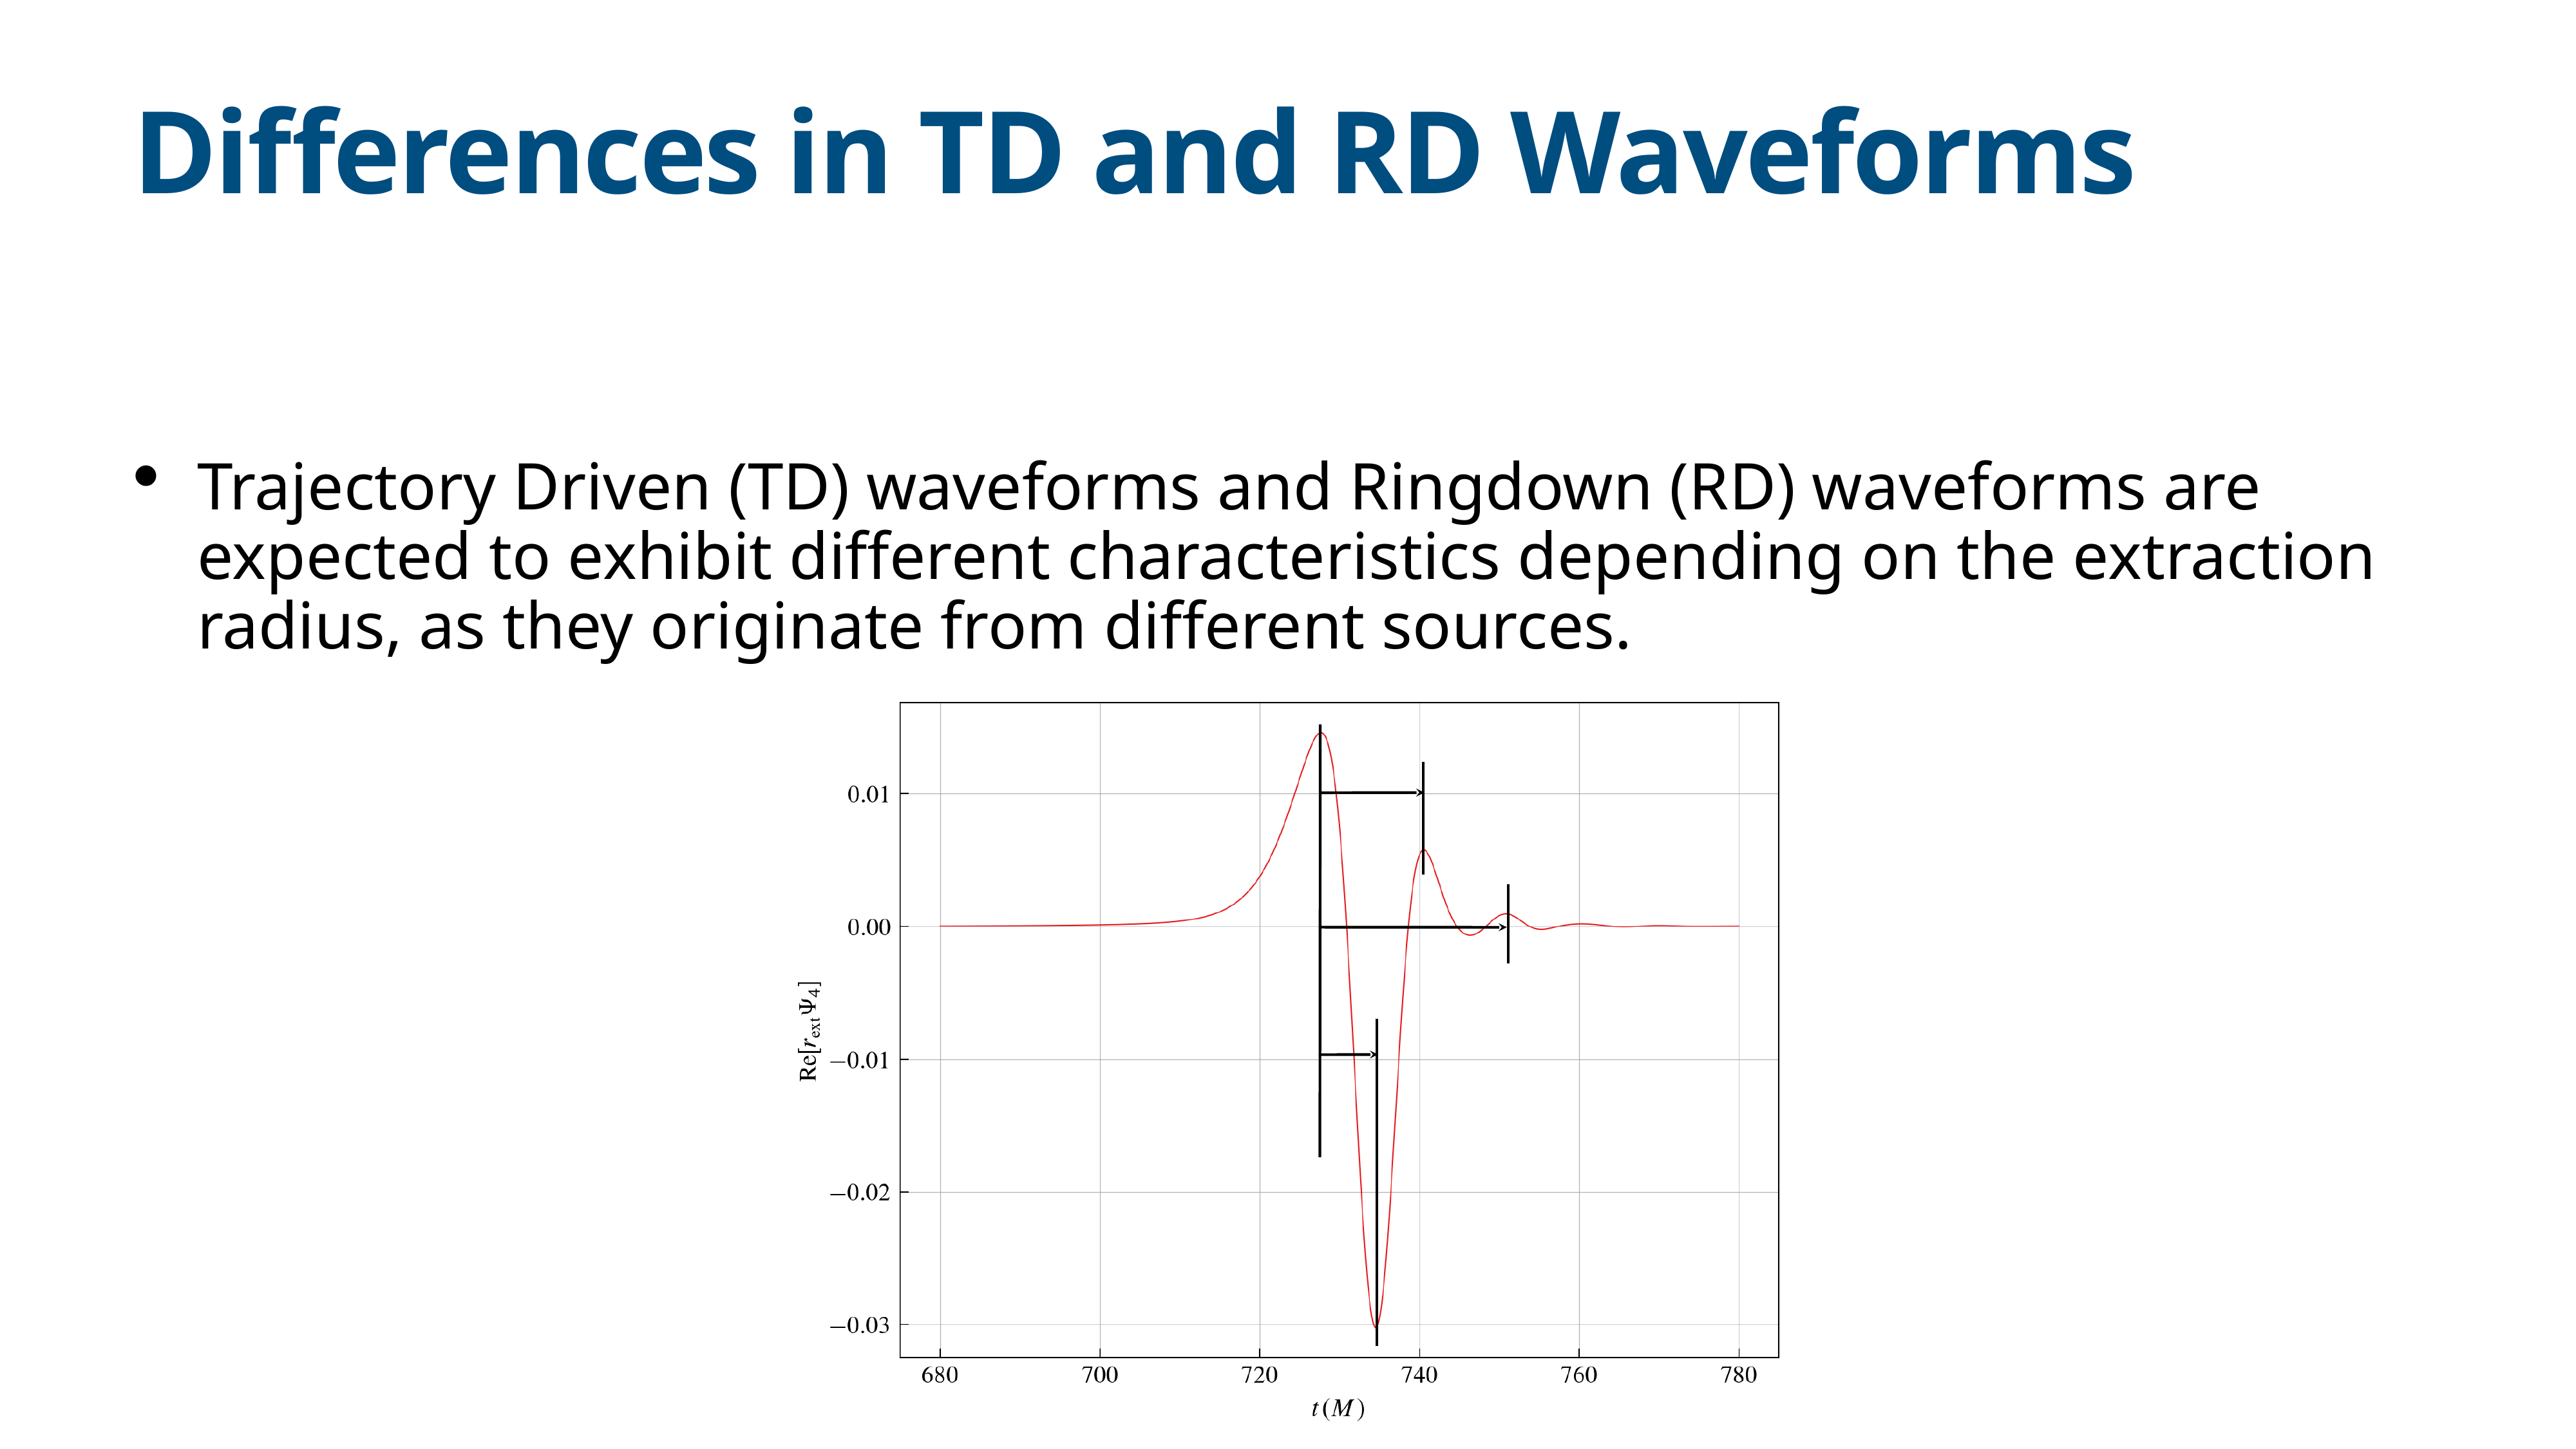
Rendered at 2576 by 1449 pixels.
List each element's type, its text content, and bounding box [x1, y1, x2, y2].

list Trajectory Driven (TD) waveforms and Ringdown (RD) waveforms are expected to exhibit different characteristics depending on the extraction radius, as they originate from different sources. [127, 448, 2449, 1321]
title Differences in TD and RD Waveforms [127, 100, 2449, 252]
picture [780, 685, 1796, 1439]
